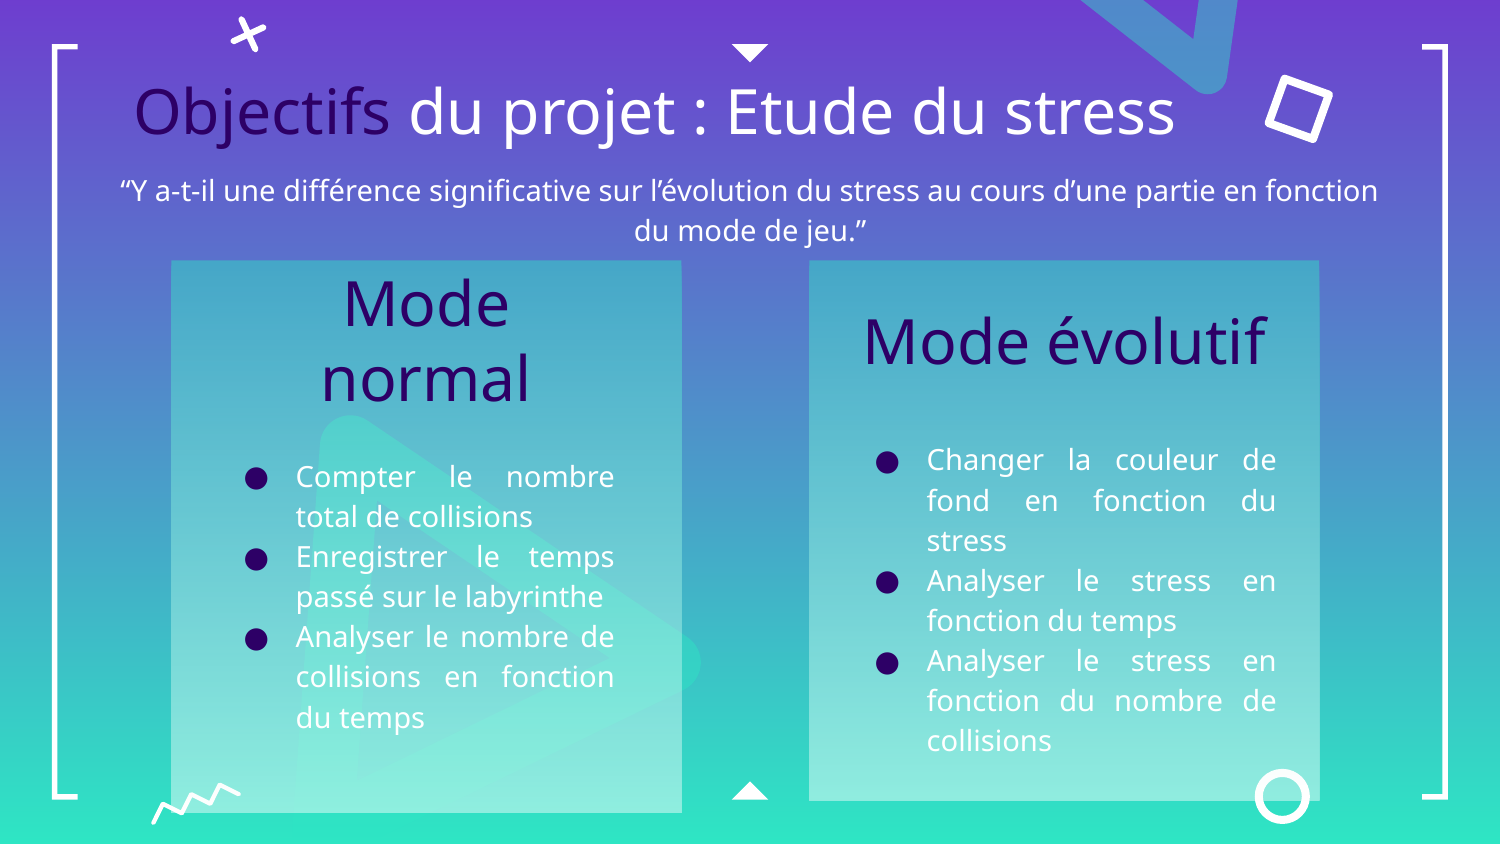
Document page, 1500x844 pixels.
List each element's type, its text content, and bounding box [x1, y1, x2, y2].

text_box Compter le nombre total de collisions Enregistrer le temps passé sur le labyrinthe Analyser le nombre de collisions en fonction du temps [220, 490, 616, 695]
text_box Mode normal [264, 283, 589, 395]
text_box Mode évolutif [836, 263, 1293, 429]
title Objectifs du projet : Etude du stress [118, 57, 1310, 152]
text_box [171, 263, 682, 813]
text_box [809, 263, 1320, 801]
text_box Changer la couleur de fond en fonction du stress Analyser le stress en fonction du temps Analyser le stress en fonction du nombre de collisions [851, 473, 1277, 721]
text_box “Y a-t-il une différence significative sur l’évolution du stress au cours d’une partie en fonction du mode de jeu.” [85, 152, 1415, 263]
